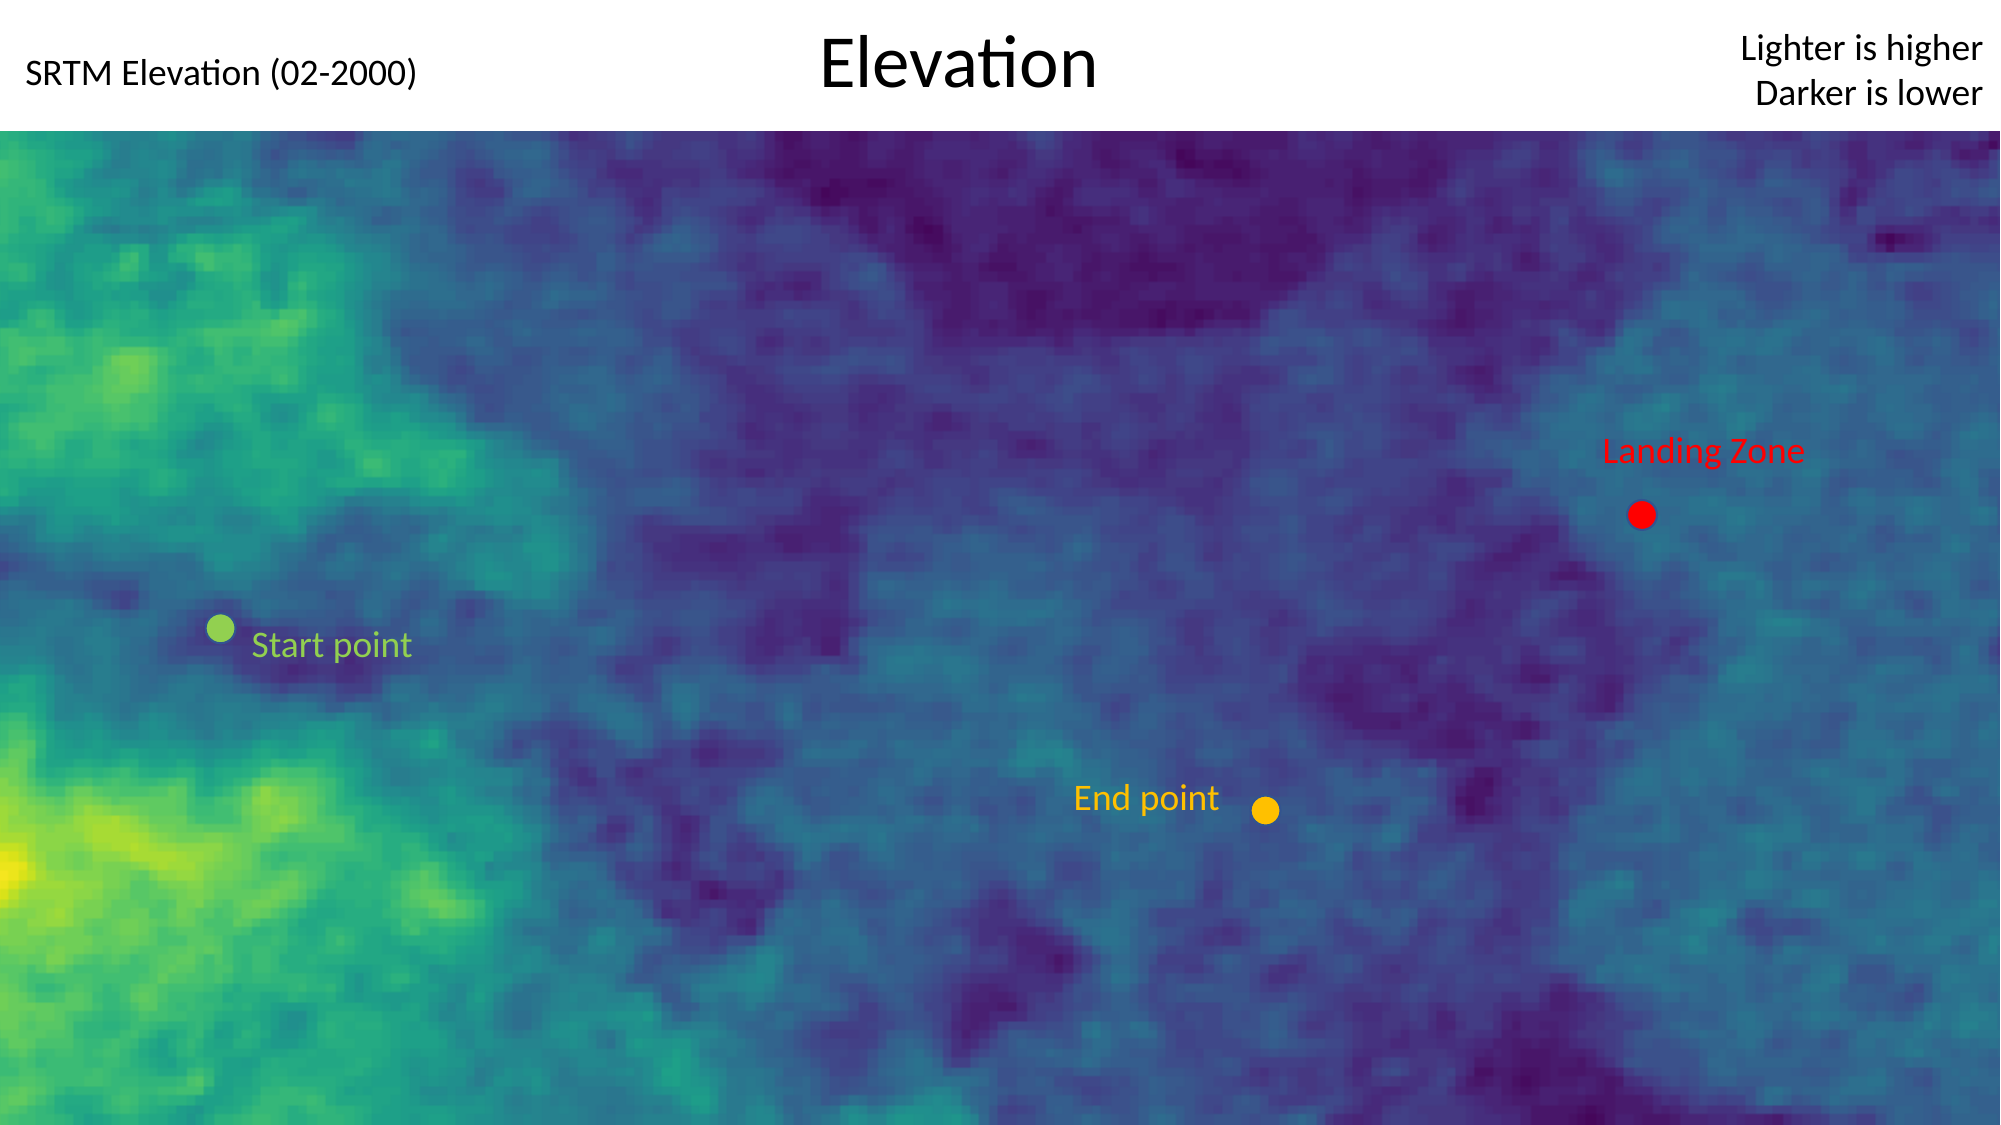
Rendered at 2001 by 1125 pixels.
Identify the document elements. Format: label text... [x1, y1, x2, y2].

text_box Elevation [804, 5, 1114, 110]
picture [0, 131, 2000, 1125]
text_box Lighter is higher Darker is lower [1725, 15, 1999, 121]
text_box SRTM Elevation (02-2000) [10, 40, 433, 101]
